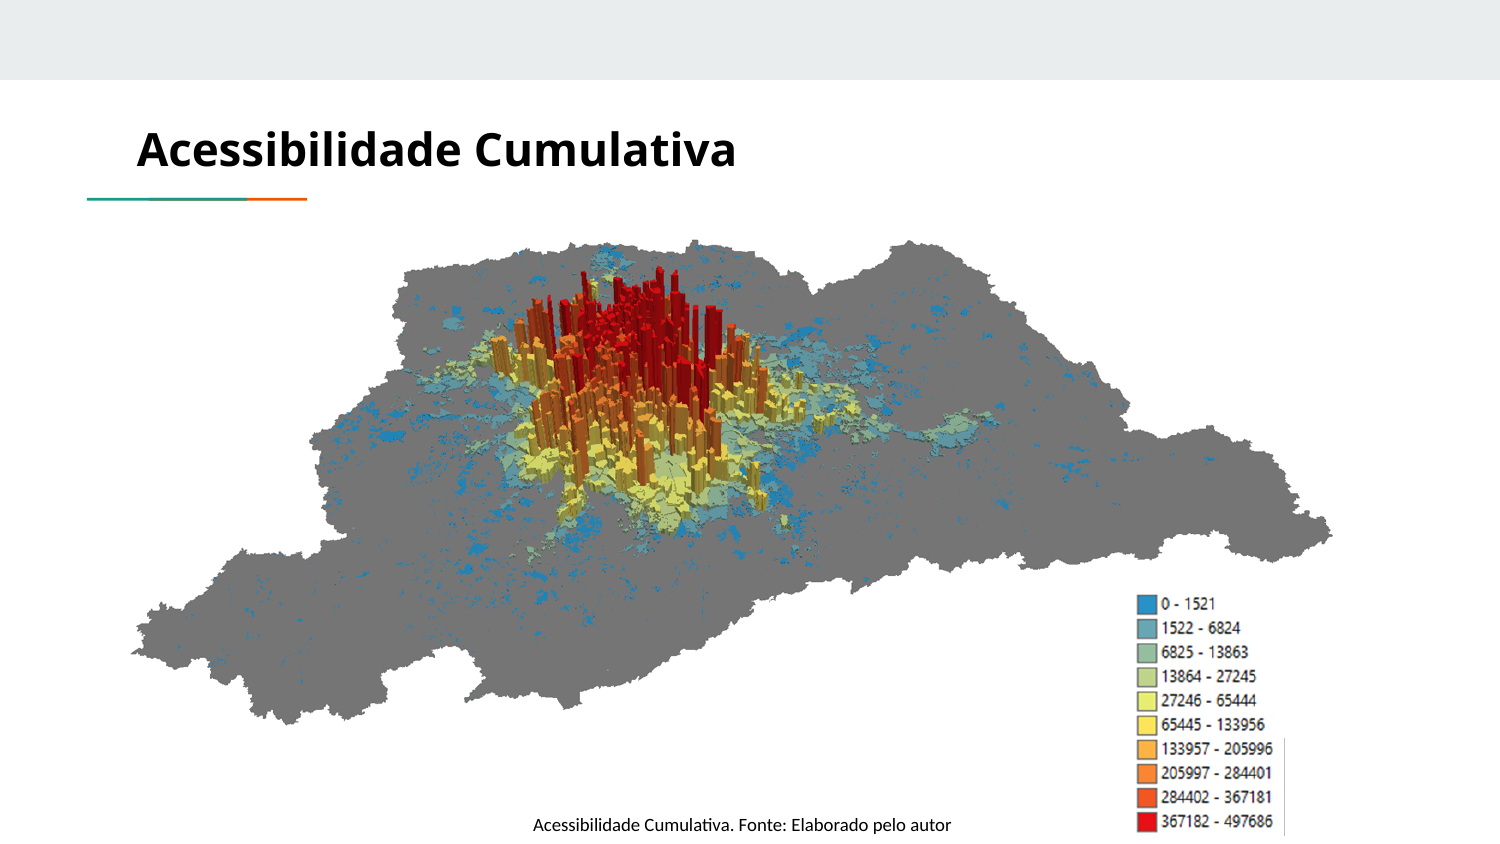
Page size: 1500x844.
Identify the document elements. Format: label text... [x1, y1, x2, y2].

text_box Acessibilidade Cumulativa [121, 106, 1259, 192]
picture [117, 233, 1339, 837]
